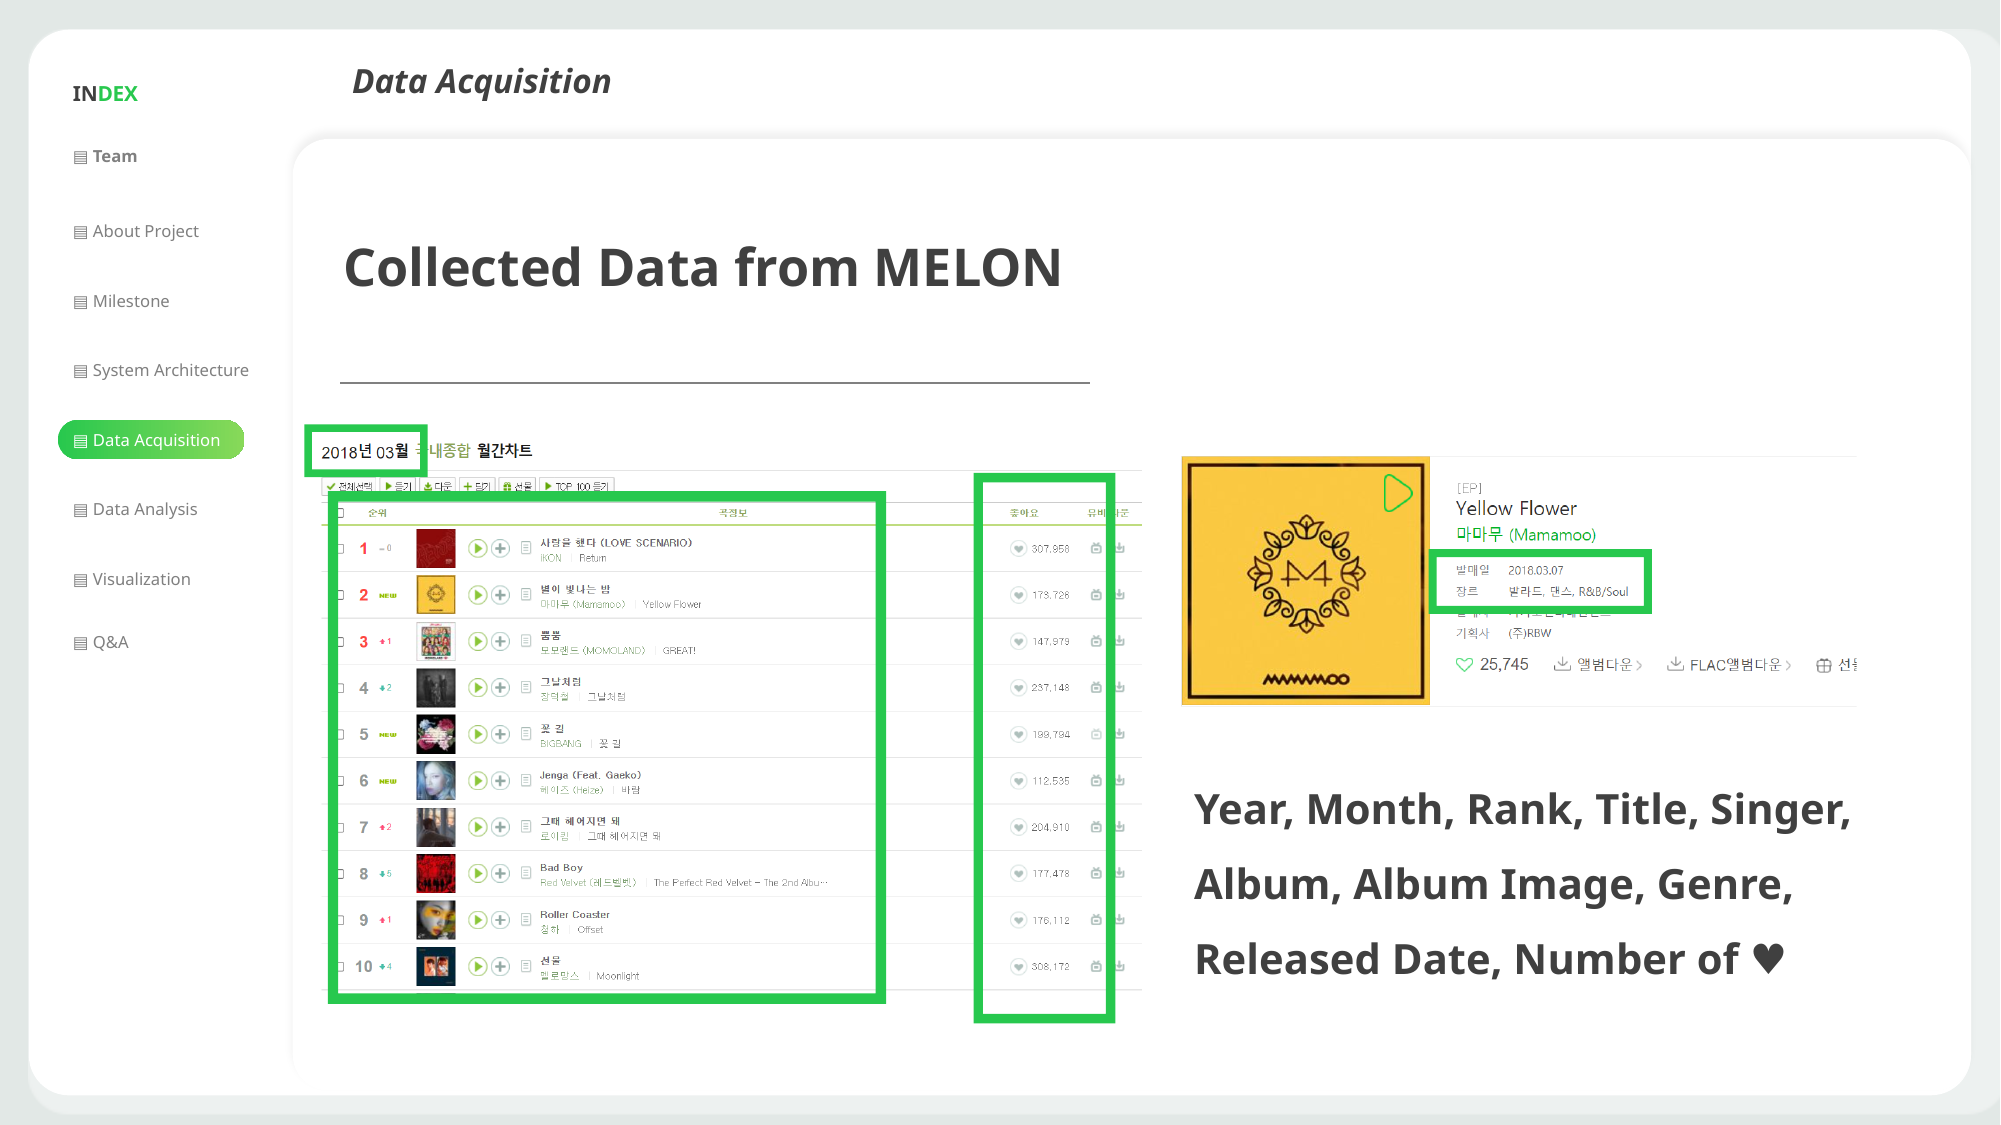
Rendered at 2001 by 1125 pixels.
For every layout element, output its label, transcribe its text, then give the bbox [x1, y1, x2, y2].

table_cell ▤ Data Acquisition [58, 399, 283, 469]
text_box [973, 994, 1116, 1024]
picture [1176, 447, 1857, 721]
table_cell ▤ Data Analysis [58, 469, 283, 538]
text_box Data Acquisition [337, 53, 628, 108]
text_box [291, 137, 1973, 1092]
text_box [27, 28, 1973, 1097]
text_box Collected Data from MELON [328, 195, 1739, 305]
table_header INDEX [58, 52, 283, 121]
table_cell ▤ Team [58, 121, 283, 191]
table_cell ▤ System Architecture [58, 330, 283, 399]
table_cell ▤ Q&A [58, 608, 283, 677]
text_box [327, 994, 887, 1005]
text_box Year, Month, Rank, Title, Singer, Album, Album Image, Genre, Released Date, Number of ♥ [1179, 750, 1952, 991]
table_cell ▤ Visualization [58, 538, 283, 608]
table_cell ▤ Milestone [58, 260, 283, 330]
text_box [303, 423, 429, 478]
table_cell ▤ About Project [58, 191, 283, 260]
picture [312, 436, 1150, 994]
